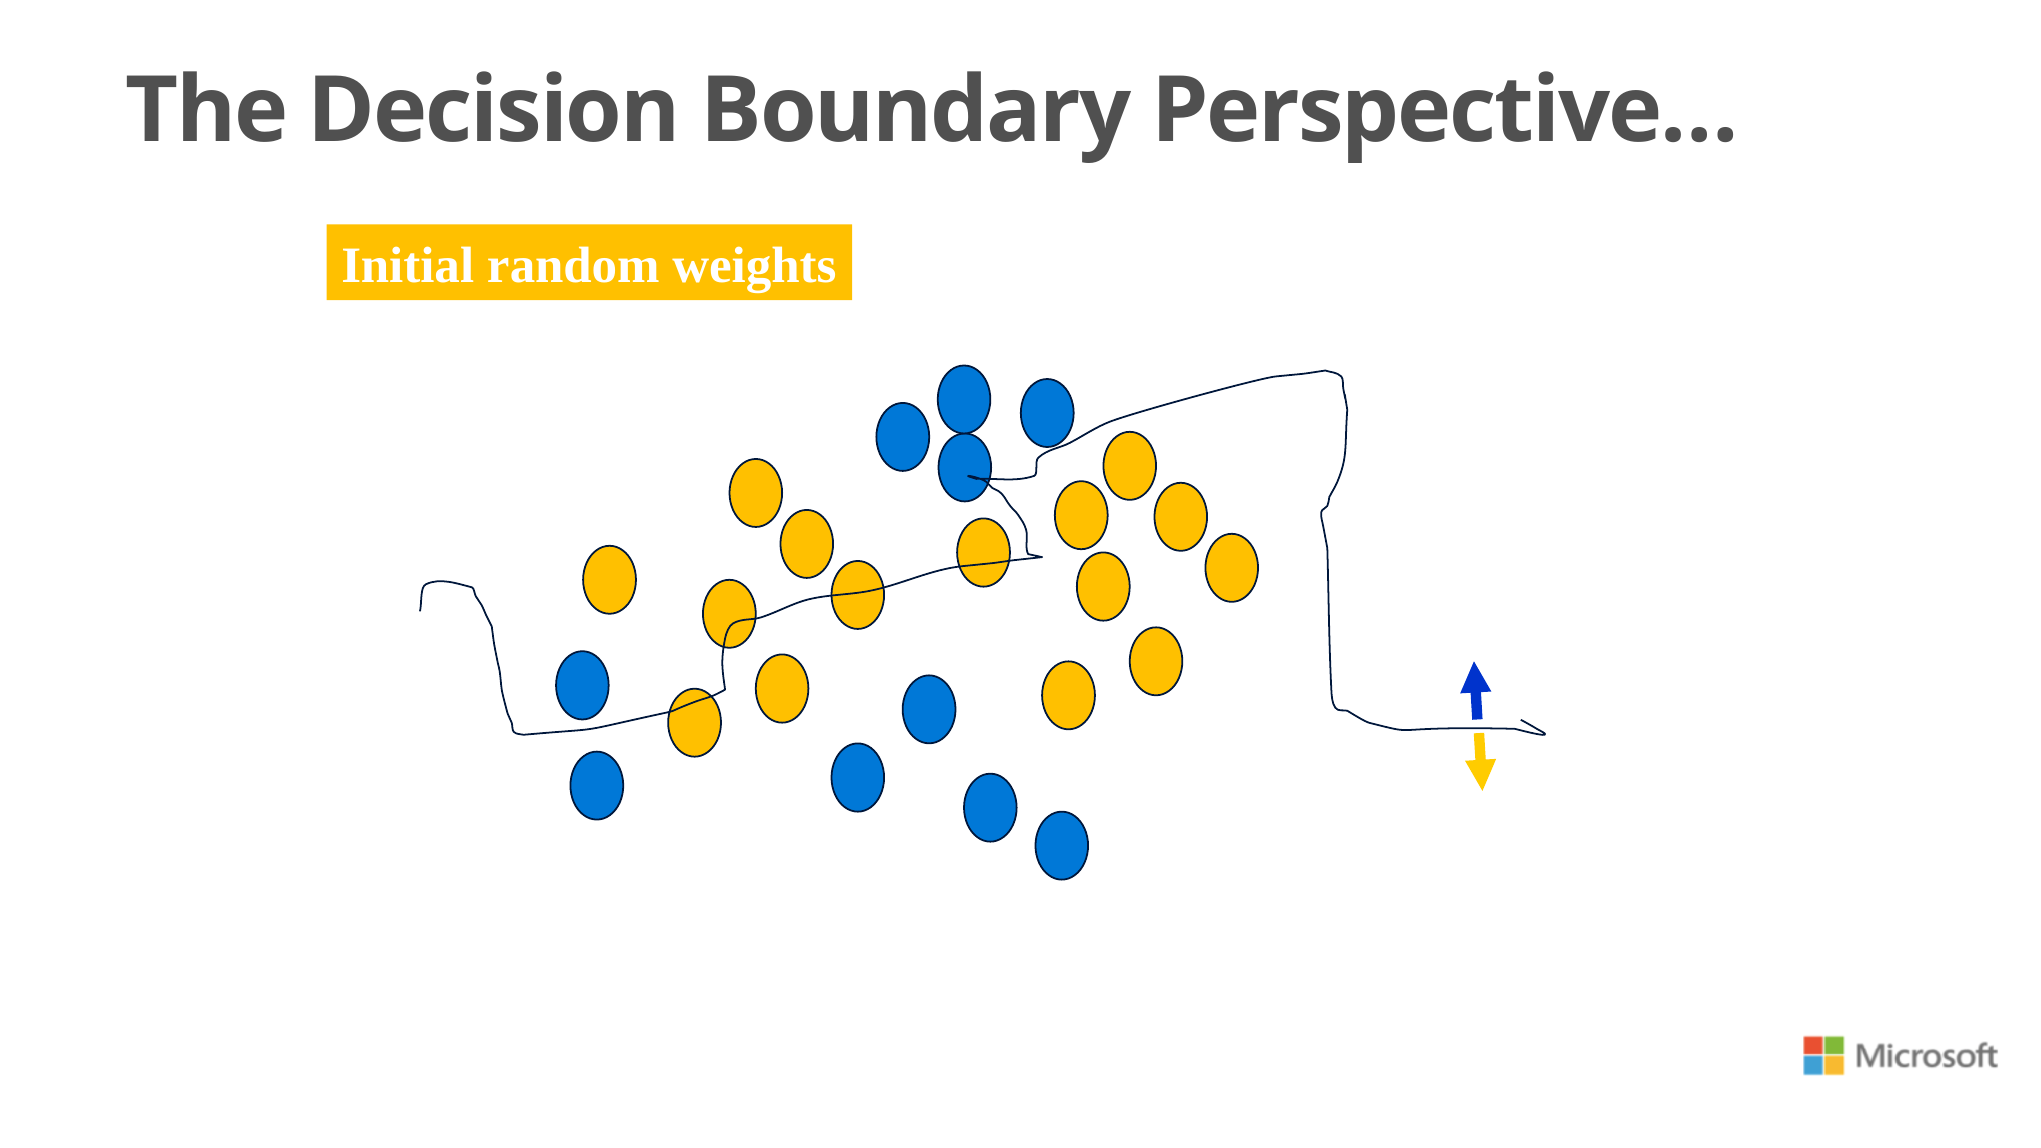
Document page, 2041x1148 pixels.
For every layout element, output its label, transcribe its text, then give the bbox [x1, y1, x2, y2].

text_box [830, 742, 885, 813]
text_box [1478, 732, 1483, 792]
text_box The Decision Boundary Perspective… [110, 54, 2041, 206]
text_box [754, 653, 810, 724]
text_box [1134, 682, 1176, 697]
text_box [936, 364, 992, 435]
text_box [956, 517, 1011, 565]
text_box [702, 578, 757, 641]
text_box [937, 433, 993, 503]
text_box [963, 772, 1018, 843]
text_box Initial random weights [326, 224, 853, 301]
text_box [1034, 810, 1089, 881]
picture [1778, 1009, 2014, 1090]
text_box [1473, 661, 1478, 720]
text_box [667, 697, 722, 758]
text_box [901, 674, 957, 745]
text_box [728, 458, 784, 528]
text_box [582, 544, 637, 615]
text_box [779, 509, 834, 579]
text_box [725, 642, 743, 649]
text_box [830, 560, 885, 594]
text_box [1019, 378, 1075, 448]
text_box [419, 369, 1546, 736]
text_box [875, 402, 931, 472]
text_box [1041, 674, 1096, 731]
text_box [569, 750, 625, 821]
